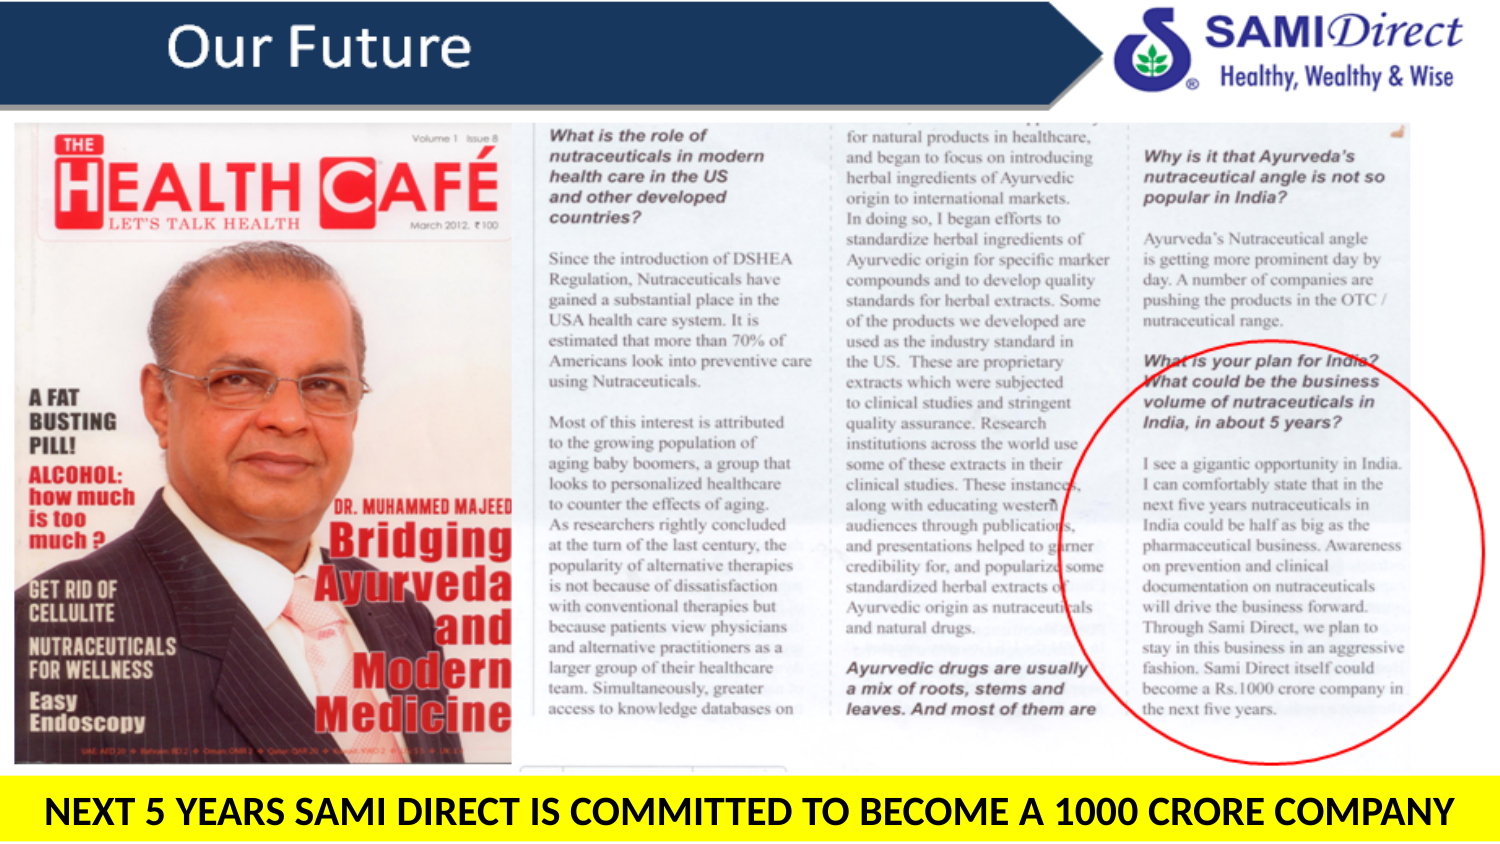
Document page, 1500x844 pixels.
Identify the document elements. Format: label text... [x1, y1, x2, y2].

text_box NEXT 5 YEARS SAMI DIRECT IS COMMITTED TO BECOME A 1000 CRORE COMPANY [0, 779, 1500, 842]
picture [0, 0, 1500, 772]
